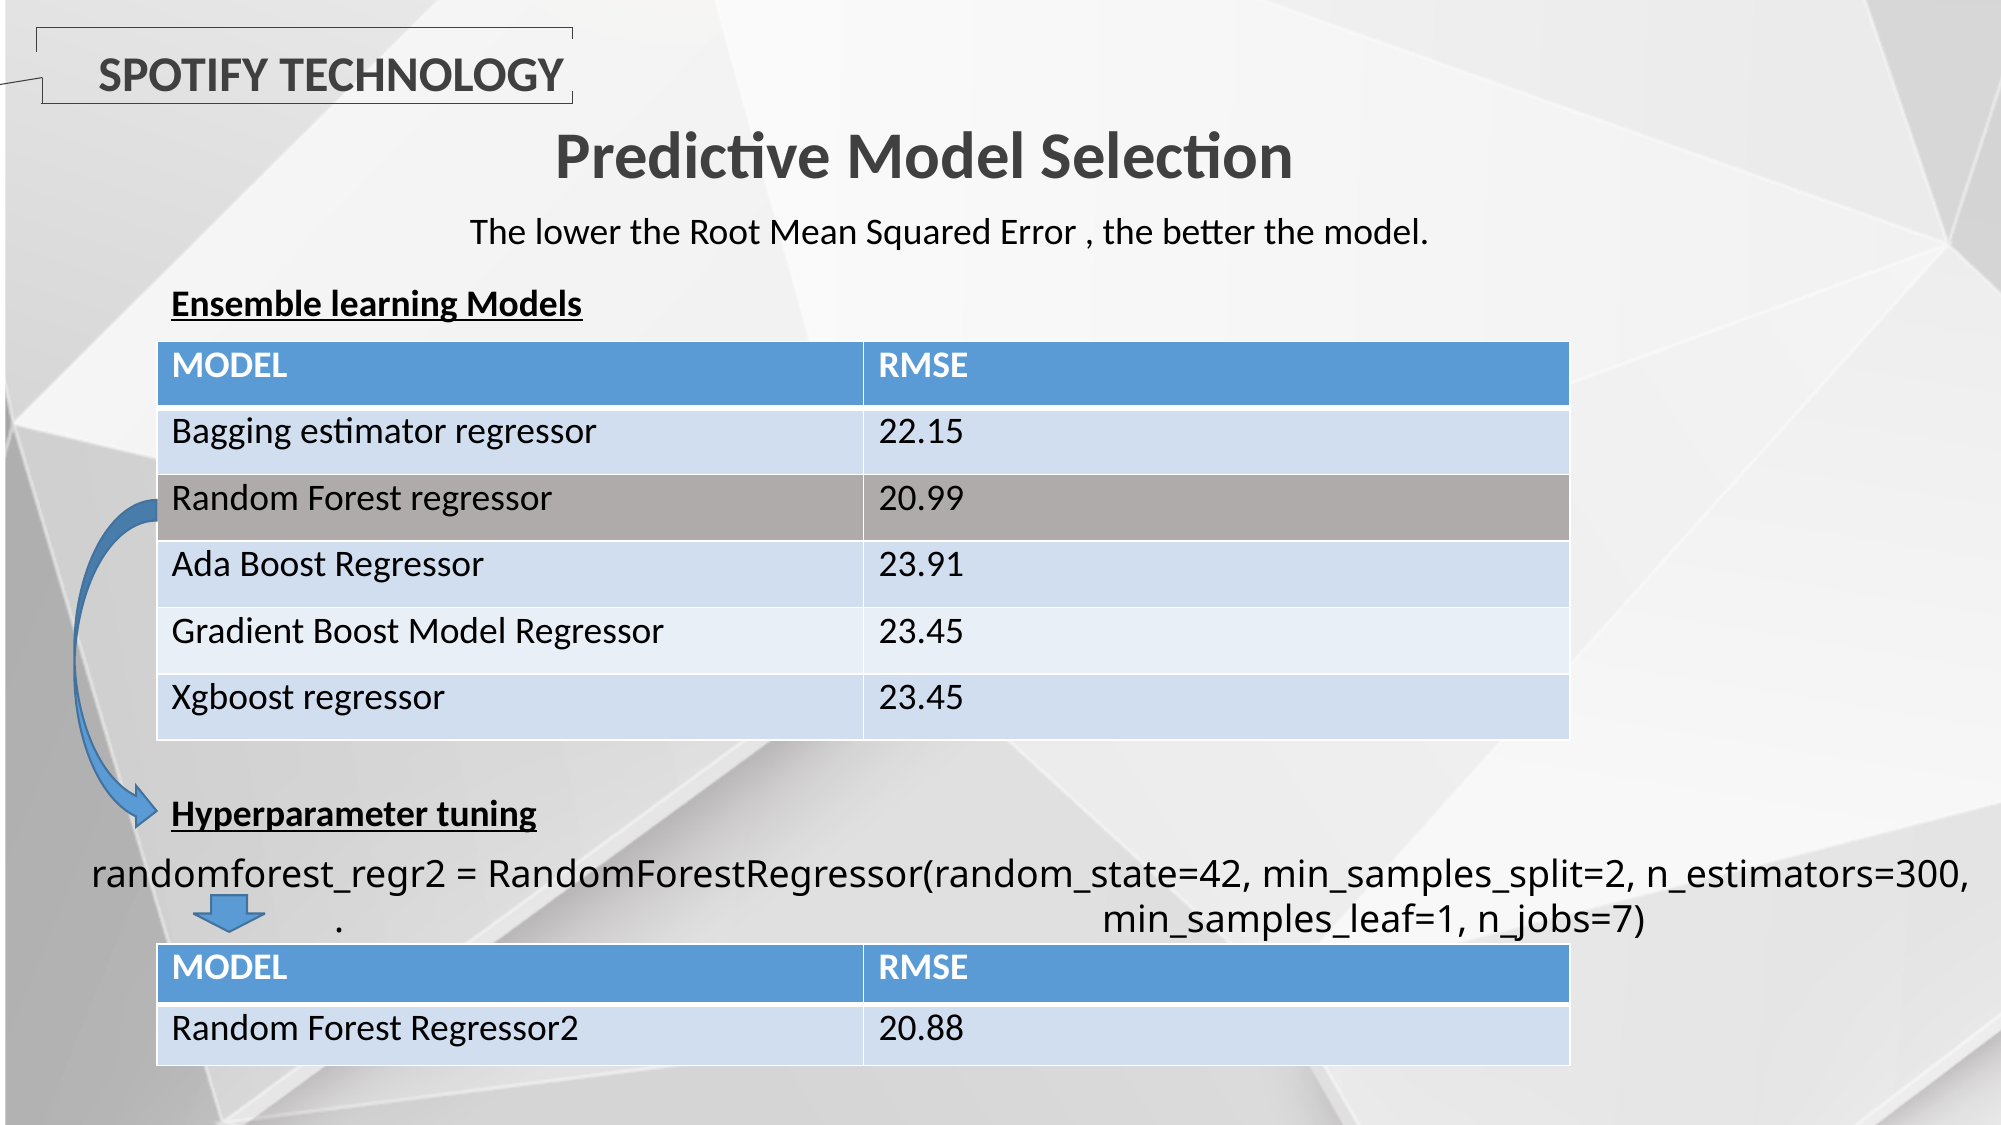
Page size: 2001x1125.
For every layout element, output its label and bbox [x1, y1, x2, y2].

picture [5, 0, 2001, 1125]
text_box [0, 27, 574, 104]
